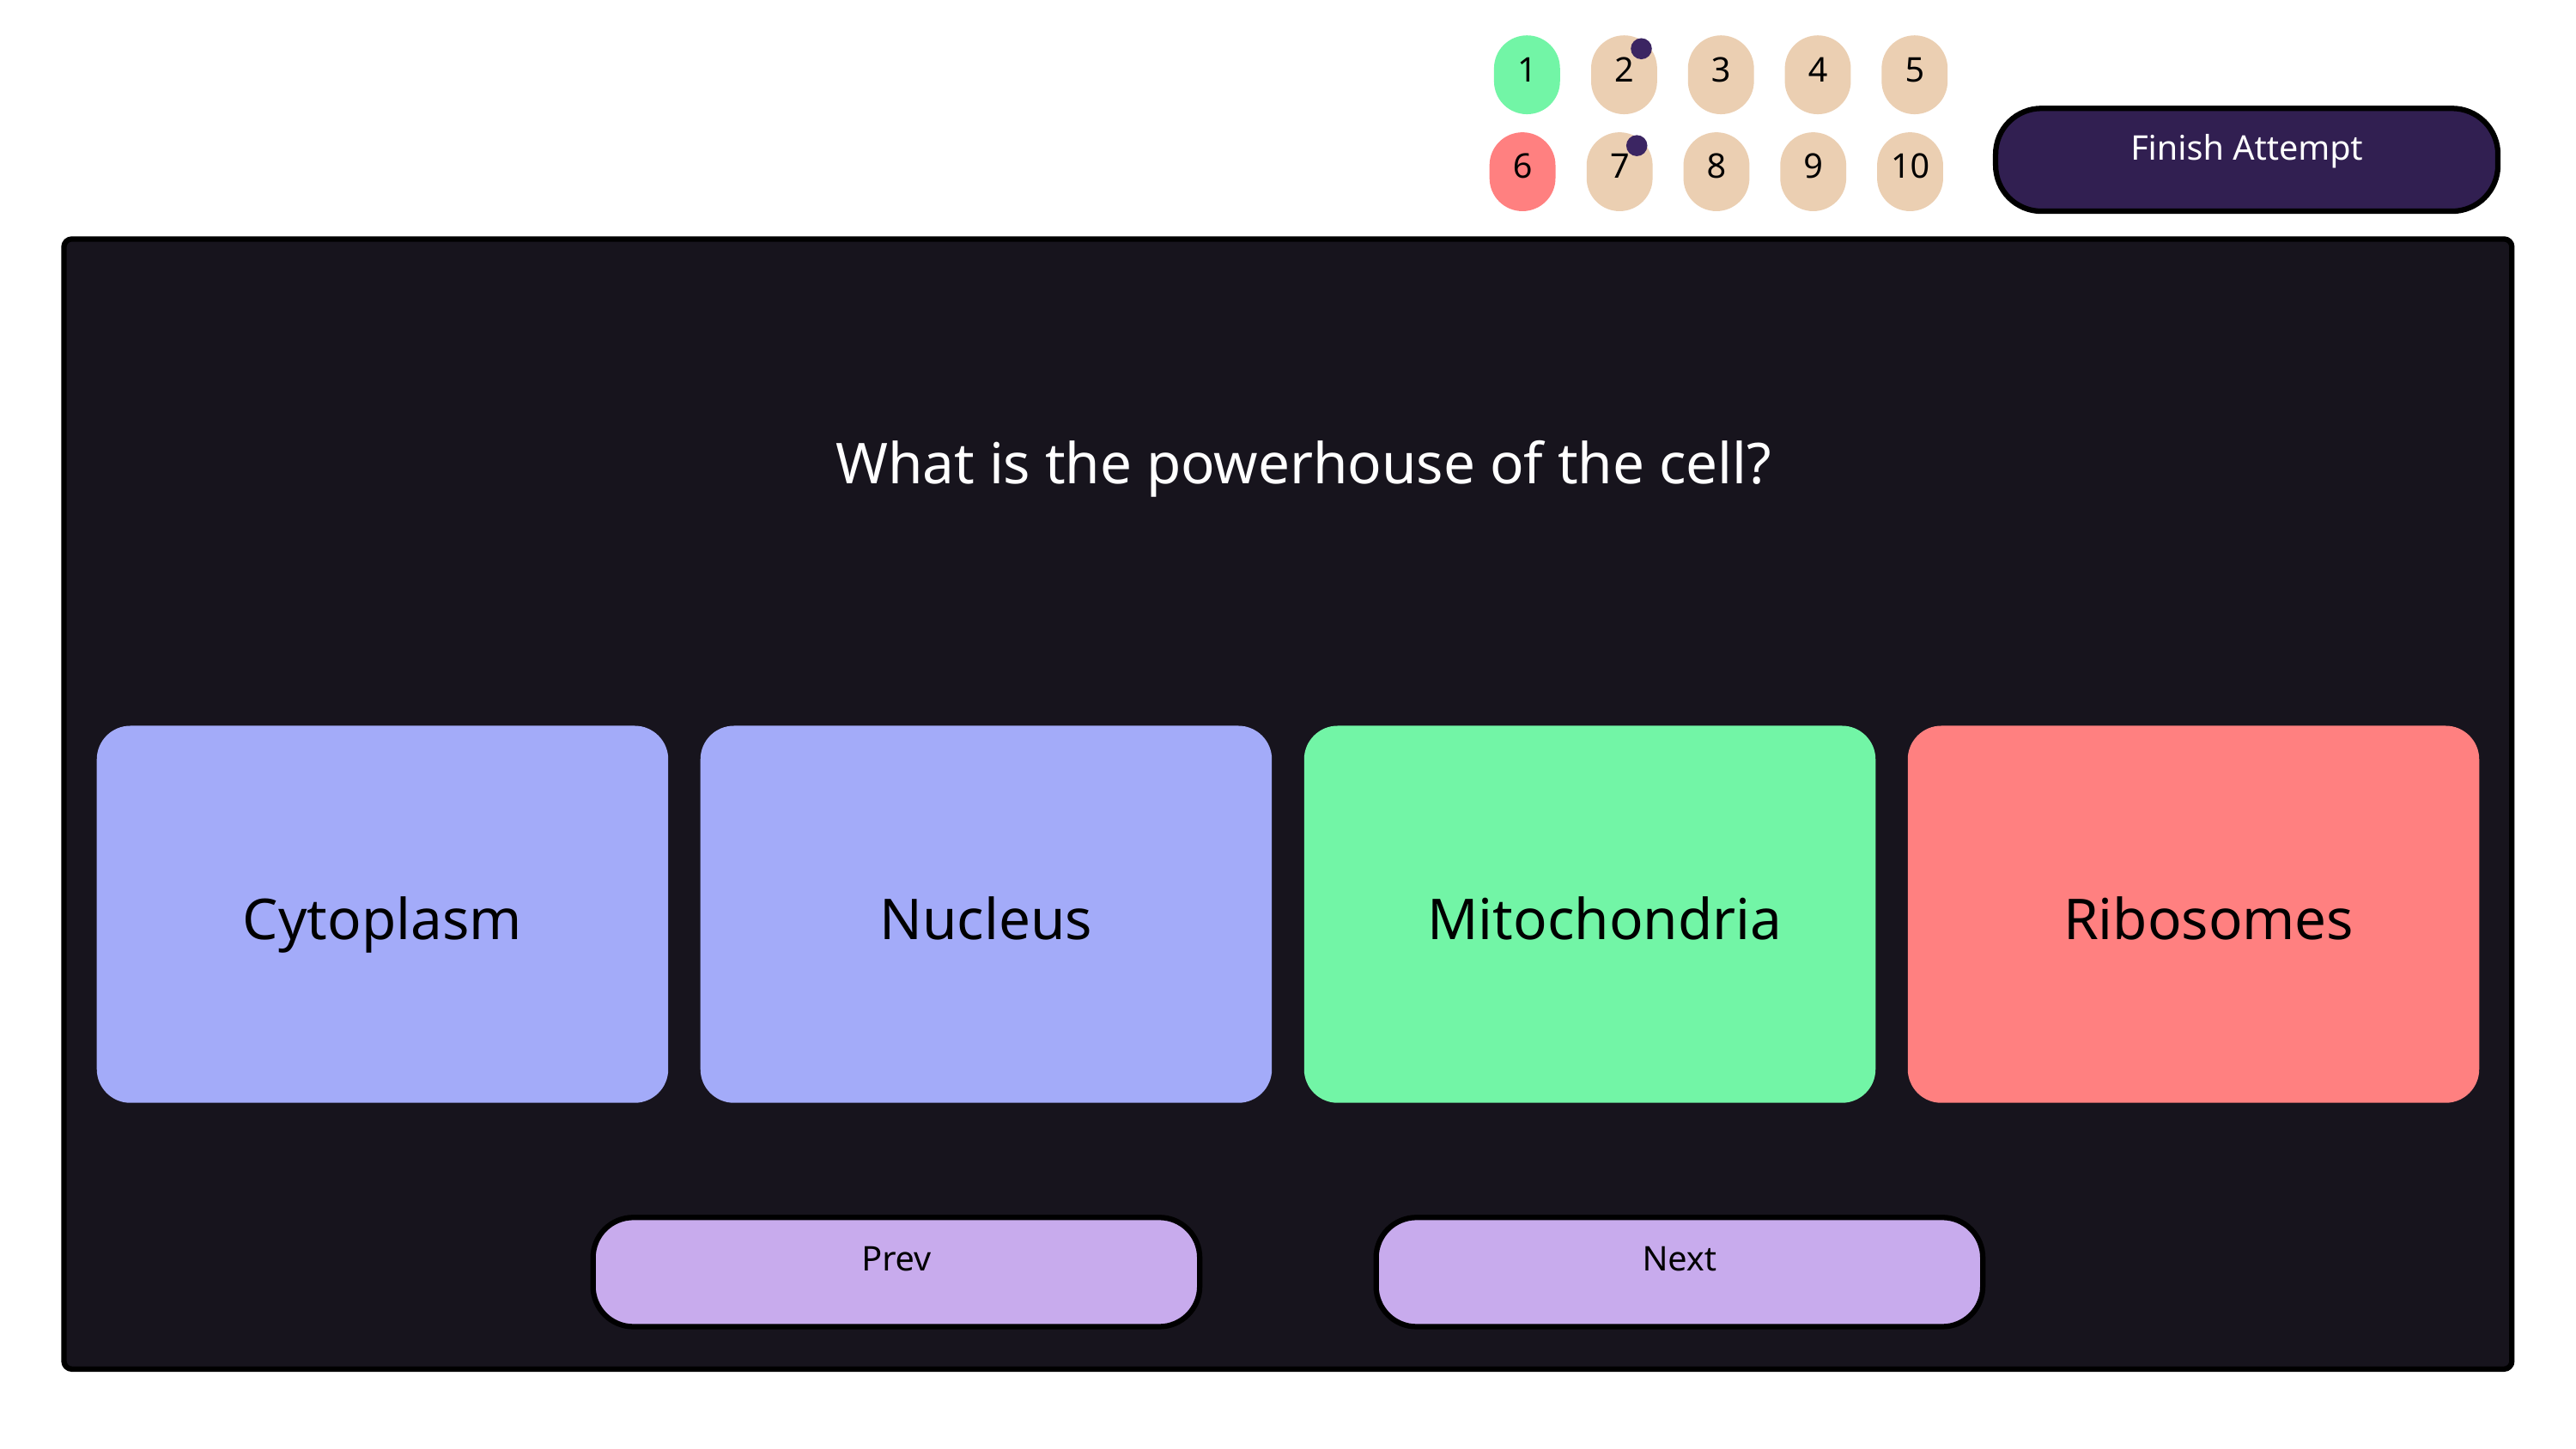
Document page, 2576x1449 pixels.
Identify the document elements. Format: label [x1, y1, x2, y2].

text_box [1630, 38, 1652, 60]
text_box [1590, 34, 1658, 115]
text_box [96, 725, 669, 1103]
text_box [1489, 131, 1556, 212]
text_box [1683, 131, 1750, 212]
text_box [1907, 725, 2480, 1103]
text_box [1995, 107, 2499, 212]
text_box [64, 239, 2512, 1370]
text_box [1876, 131, 1944, 212]
text_box [1586, 131, 1653, 212]
text_box [1303, 725, 1876, 1103]
text_box [1376, 1217, 1984, 1327]
text_box [592, 1217, 1200, 1327]
text_box [1784, 34, 1851, 115]
text_box [1493, 34, 1560, 115]
text_box [1687, 34, 1754, 115]
text_box [1625, 135, 1648, 157]
text_box [1780, 131, 1847, 212]
text_box [1881, 34, 1948, 115]
text_box [700, 725, 1273, 1103]
